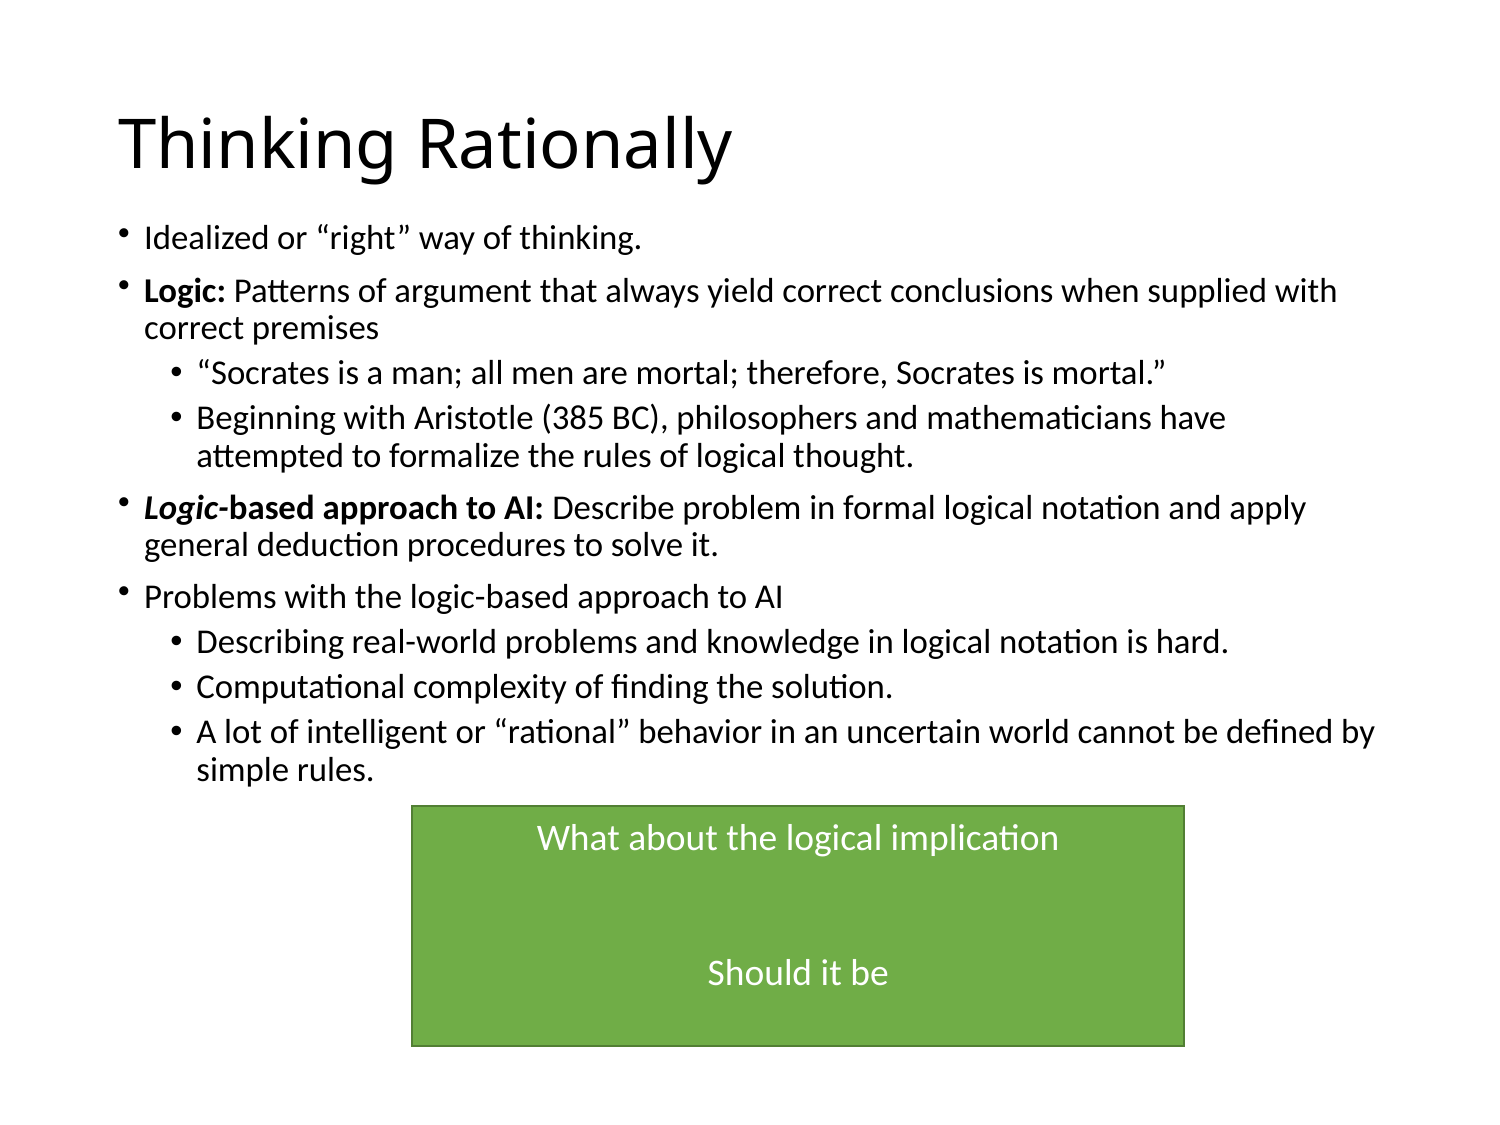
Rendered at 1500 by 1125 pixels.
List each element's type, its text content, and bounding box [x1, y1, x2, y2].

list Idealized or “right” way of thinking. Logic: Patterns of argument that always yield correct conclusions when supplied with correct premises “Socrates is a man; all men are mortal; therefore, Socrates is mortal.” Beginning with Aristotle (385 BC), philosophers and mathematicians have attempted to formalize the rules of logical thought. Logic-based approach to AI: Describe problem in formal logical notation and apply general deduction procedures to solve it. Problems with the logic-based approach to AI Describing real-world problems and knowledge in logical notation is hard. Computational complexity of finding the solution. A lot of intelligent or “rational” behavior in an uncertain world cannot be defined by simple rules. [103, 212, 1397, 800]
title Thinking Rationally [103, 37, 1397, 212]
